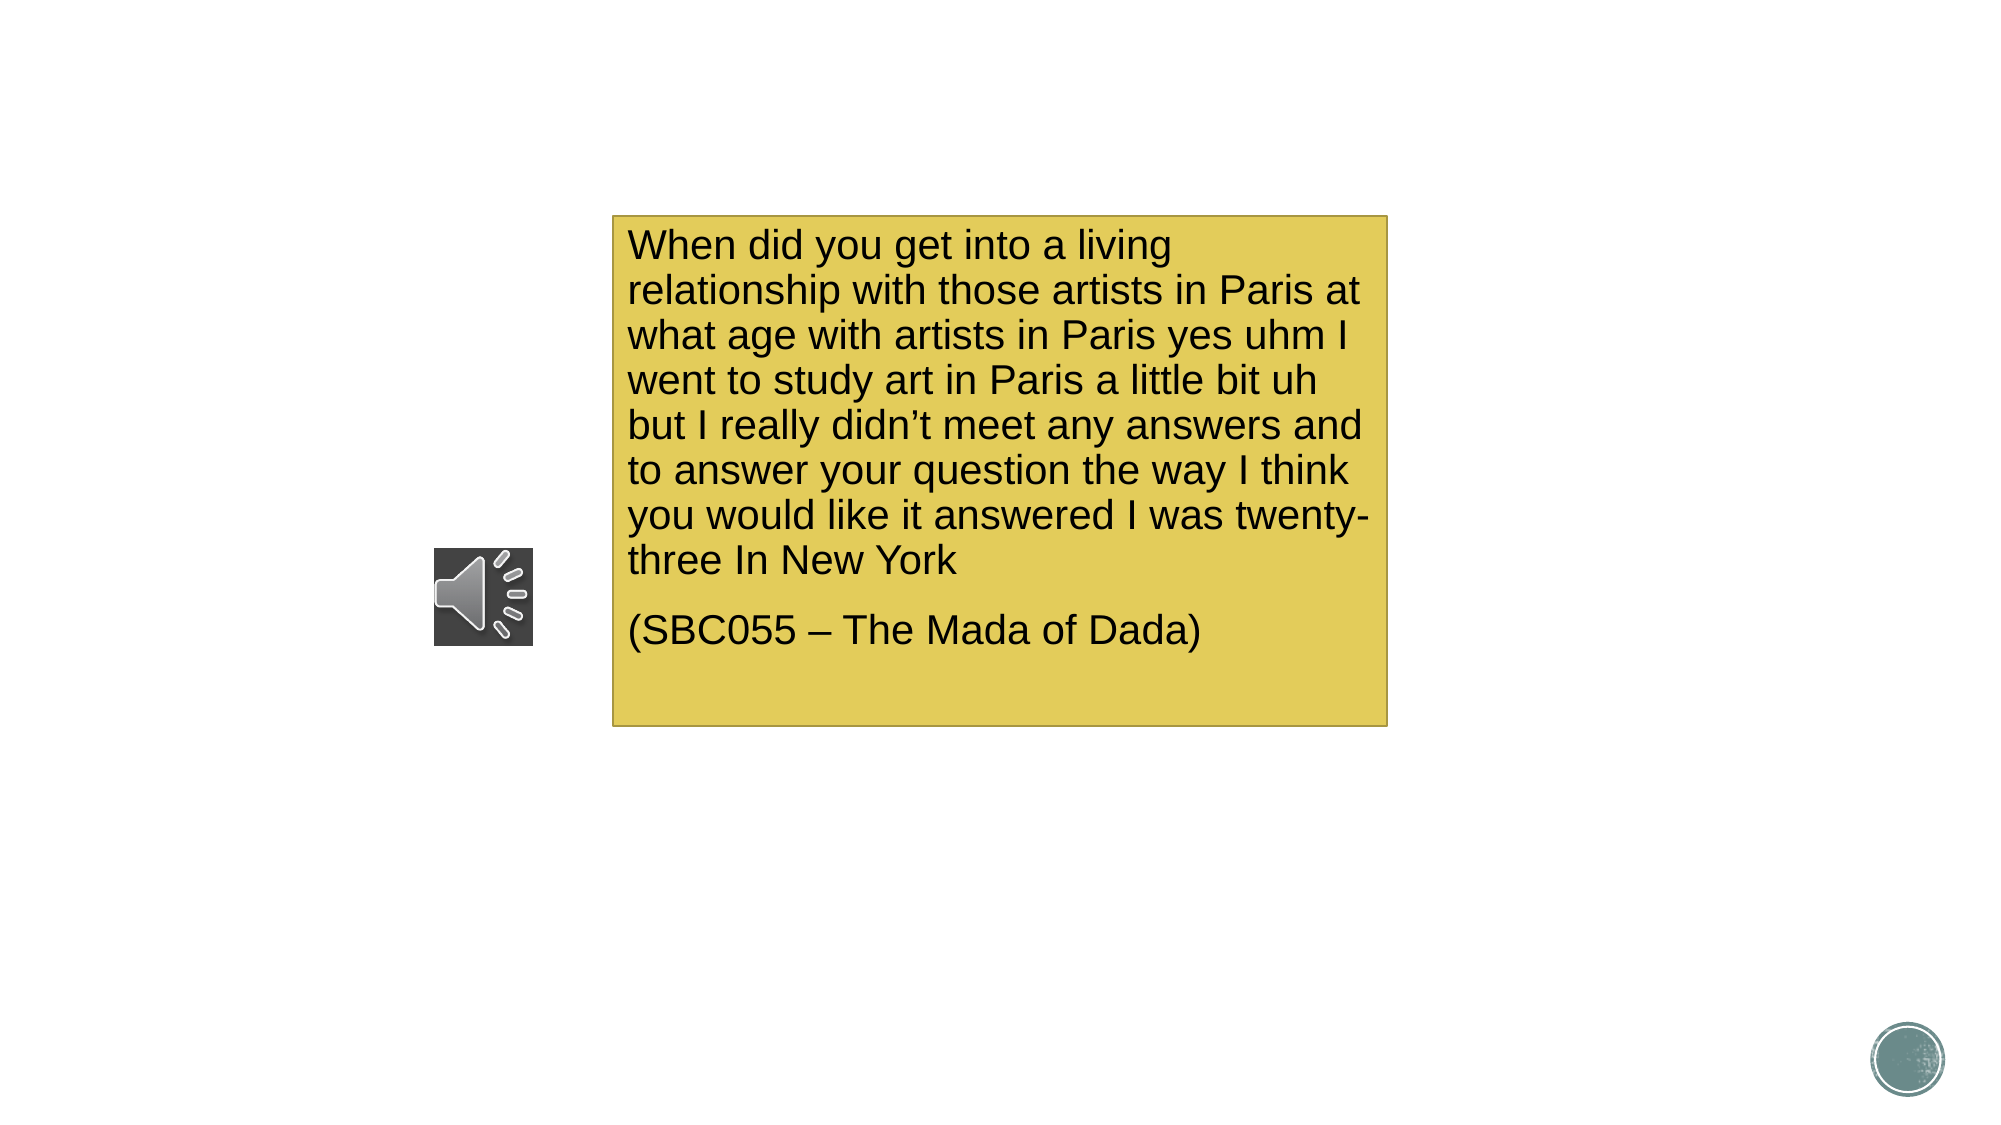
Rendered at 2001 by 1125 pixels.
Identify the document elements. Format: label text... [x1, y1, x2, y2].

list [436, 550, 531, 645]
text_box When did you get into a living relationship with those artists in Paris at what age with artists in Paris yes uhm I went to study art in Paris a little bit uh but I really didn’t meet any answers and to answer your question the way I think you would like it answered I was twenty-three In New York (SBC055 – The Mada of Dada) [612, 215, 1388, 727]
